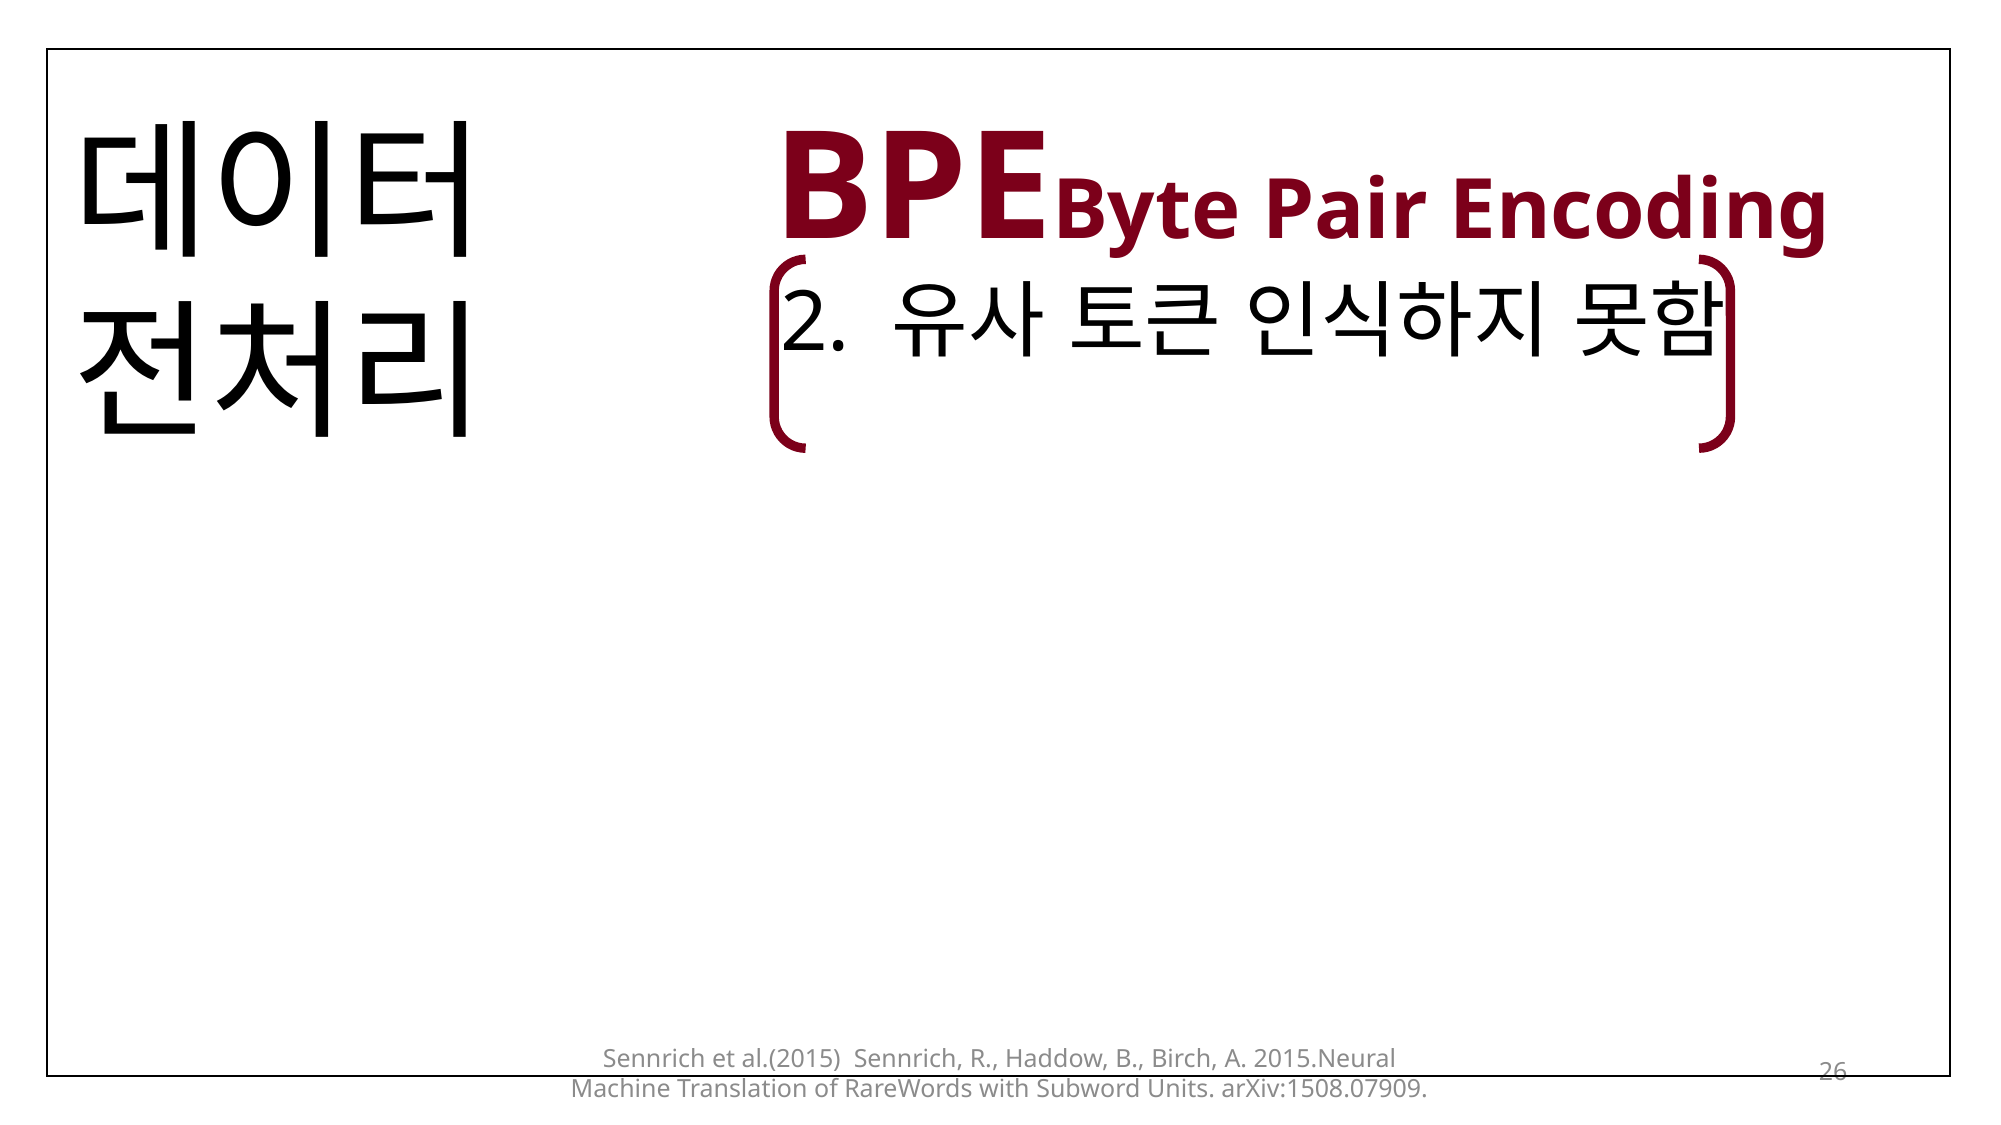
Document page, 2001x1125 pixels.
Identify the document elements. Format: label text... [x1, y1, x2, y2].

text_box [773, 258, 1732, 449]
slide_number 26 [1445, 1077, 1863, 1103]
text_box 데이터 전처리 [57, 88, 505, 464]
footer Sennrich et al.(2015) Sennrich, R., Haddow, B., Birch, A. 2015.Neural Machine Translation of RareWords with Subword Units. arXiv:1508.07909. [555, 1042, 1445, 1103]
text_box 2. 유사 토큰 인식하지 못함 [1708, 259, 1742, 374]
text_box 2. 유사 토큰 인식하지 못함 [765, 259, 796, 374]
text_box [46, 48, 1951, 1077]
text_box BPEByte Pair Encoding [644, 80, 1960, 276]
